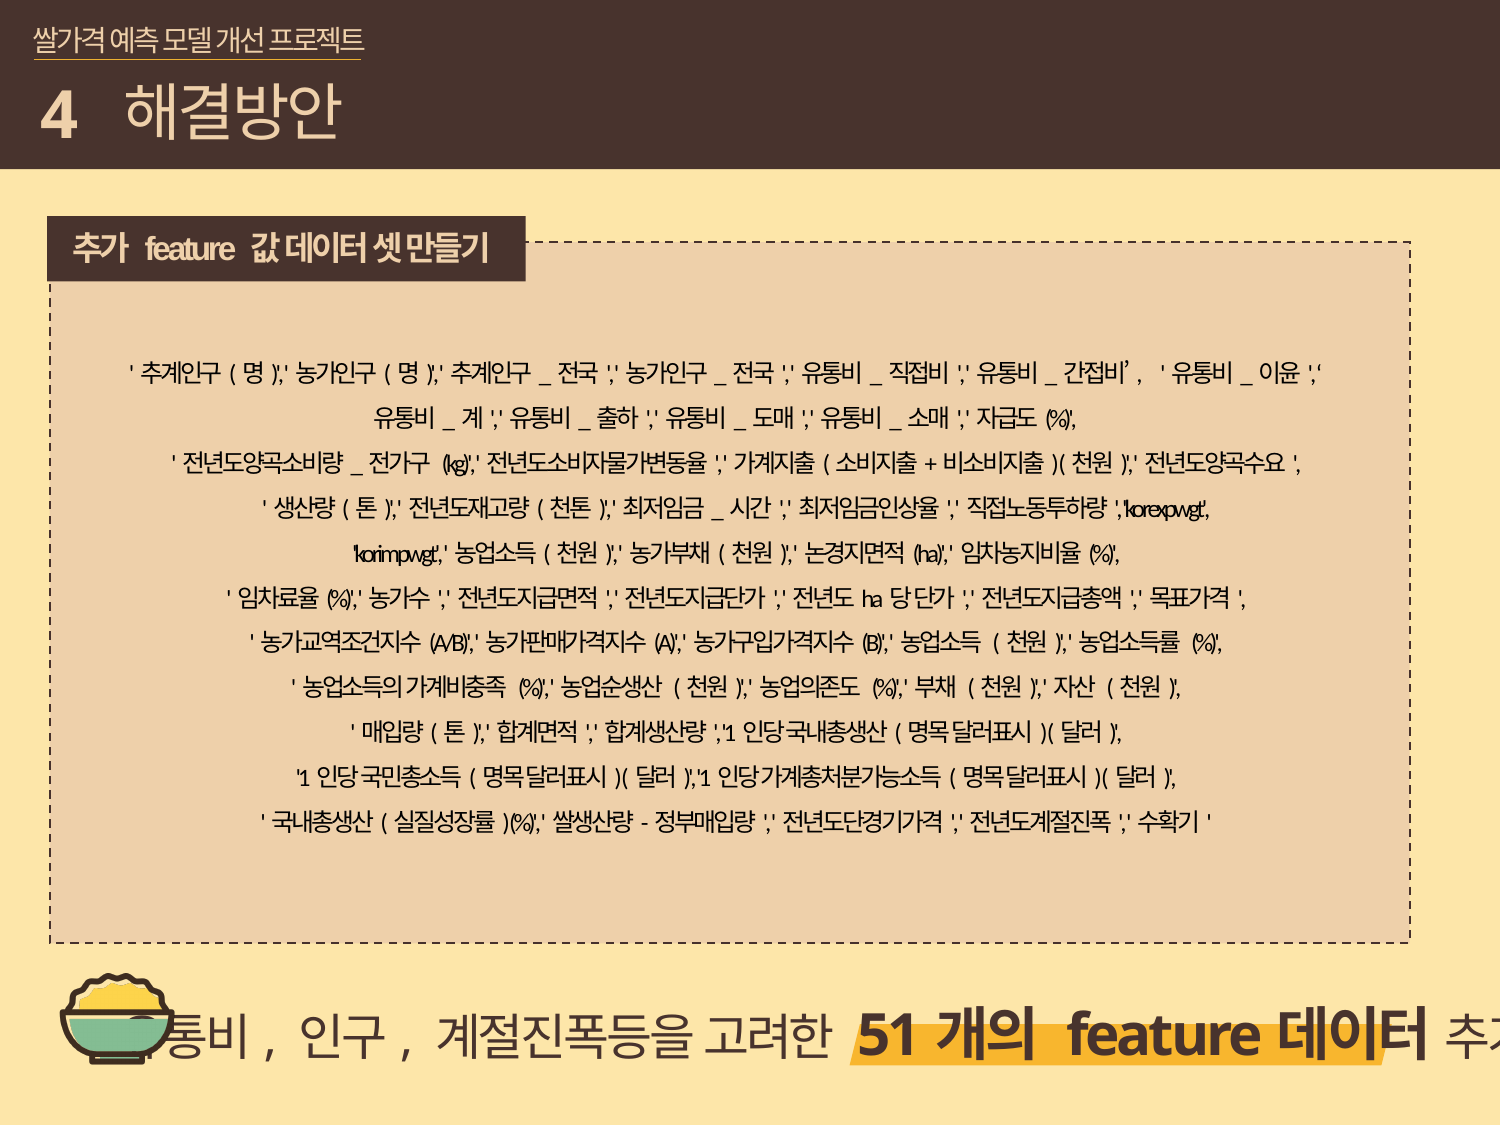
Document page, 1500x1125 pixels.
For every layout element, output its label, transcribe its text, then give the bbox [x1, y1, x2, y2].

text_box 해결방안 [108, 65, 359, 156]
text_box [0, 0, 1500, 170]
picture [49, 969, 185, 1066]
text_box 쌀가격 예측 모델 개선 프로젝트 [18, 15, 382, 65]
text_box 추가 feature 값 데이터 셋 만들기 [57, 219, 549, 275]
text_box 4 [25, 64, 94, 159]
text_box '추계인구(명)', '농가인구(명)', '추계인구_전국', '농가인구_전국', '유통비_직접비', '유통비_간접비’, '유통비_이윤', ‘ 유통비_계', '유통비_출하', '유통비_도매', '유통비_소매', '자급도(%)', '전년도양곡소비량_전가구 (kg)', '전년도소비자물가변동율', '가계지출(소비지출+비소비지출) (천원)', '전년도양곡수요', '생산량(톤)', '전년도재고량(천톤)', '최저임금_시간', '최저임금인상율', '직접노동투하량', 'korexpwgt', 'korimpwgt', '농업소득(천원)', '농가부채(천원)', '논경지면적(ha)', '임차농지비율(%)', '임차료율(%)', '농가수', '전년도지급면적', '전년도지급단가', '전년도ha당 단가', '전년도지급총액', '목표가격', '농가교역조건지수(A/B)', '농가판매가격지수(A)', '농가구입가격지수(B)', '농업소득 (천원)', '농업소득률 (%)', '농업소득의 가계비충족 (%)', '농업순생산 (천원)', '농업의존도 (%)', '부채 (천원)', '자산 (천원)', '매입량(톤)', '합계면적', '합계생산량', '1인당 국내총생산(명목 달러표시) (달러)', '1인당 국민총소득(명목 달러표시) (달러)', '1인당 가계총처분가능소득(명목 달러표시) (달러)', '국내총생산(실질성장률) (%)', '쌀생산량-정부매입량', '전년도단경기가격', '전년도계절진폭', '수확기' [59, 335, 1392, 844]
text_box [46, 215, 527, 282]
text_box [49, 241, 1411, 944]
text_box 유통비, 인구, 계절진폭등을 고려한 51개의 feature데이터 추가 [105, 989, 1500, 1074]
